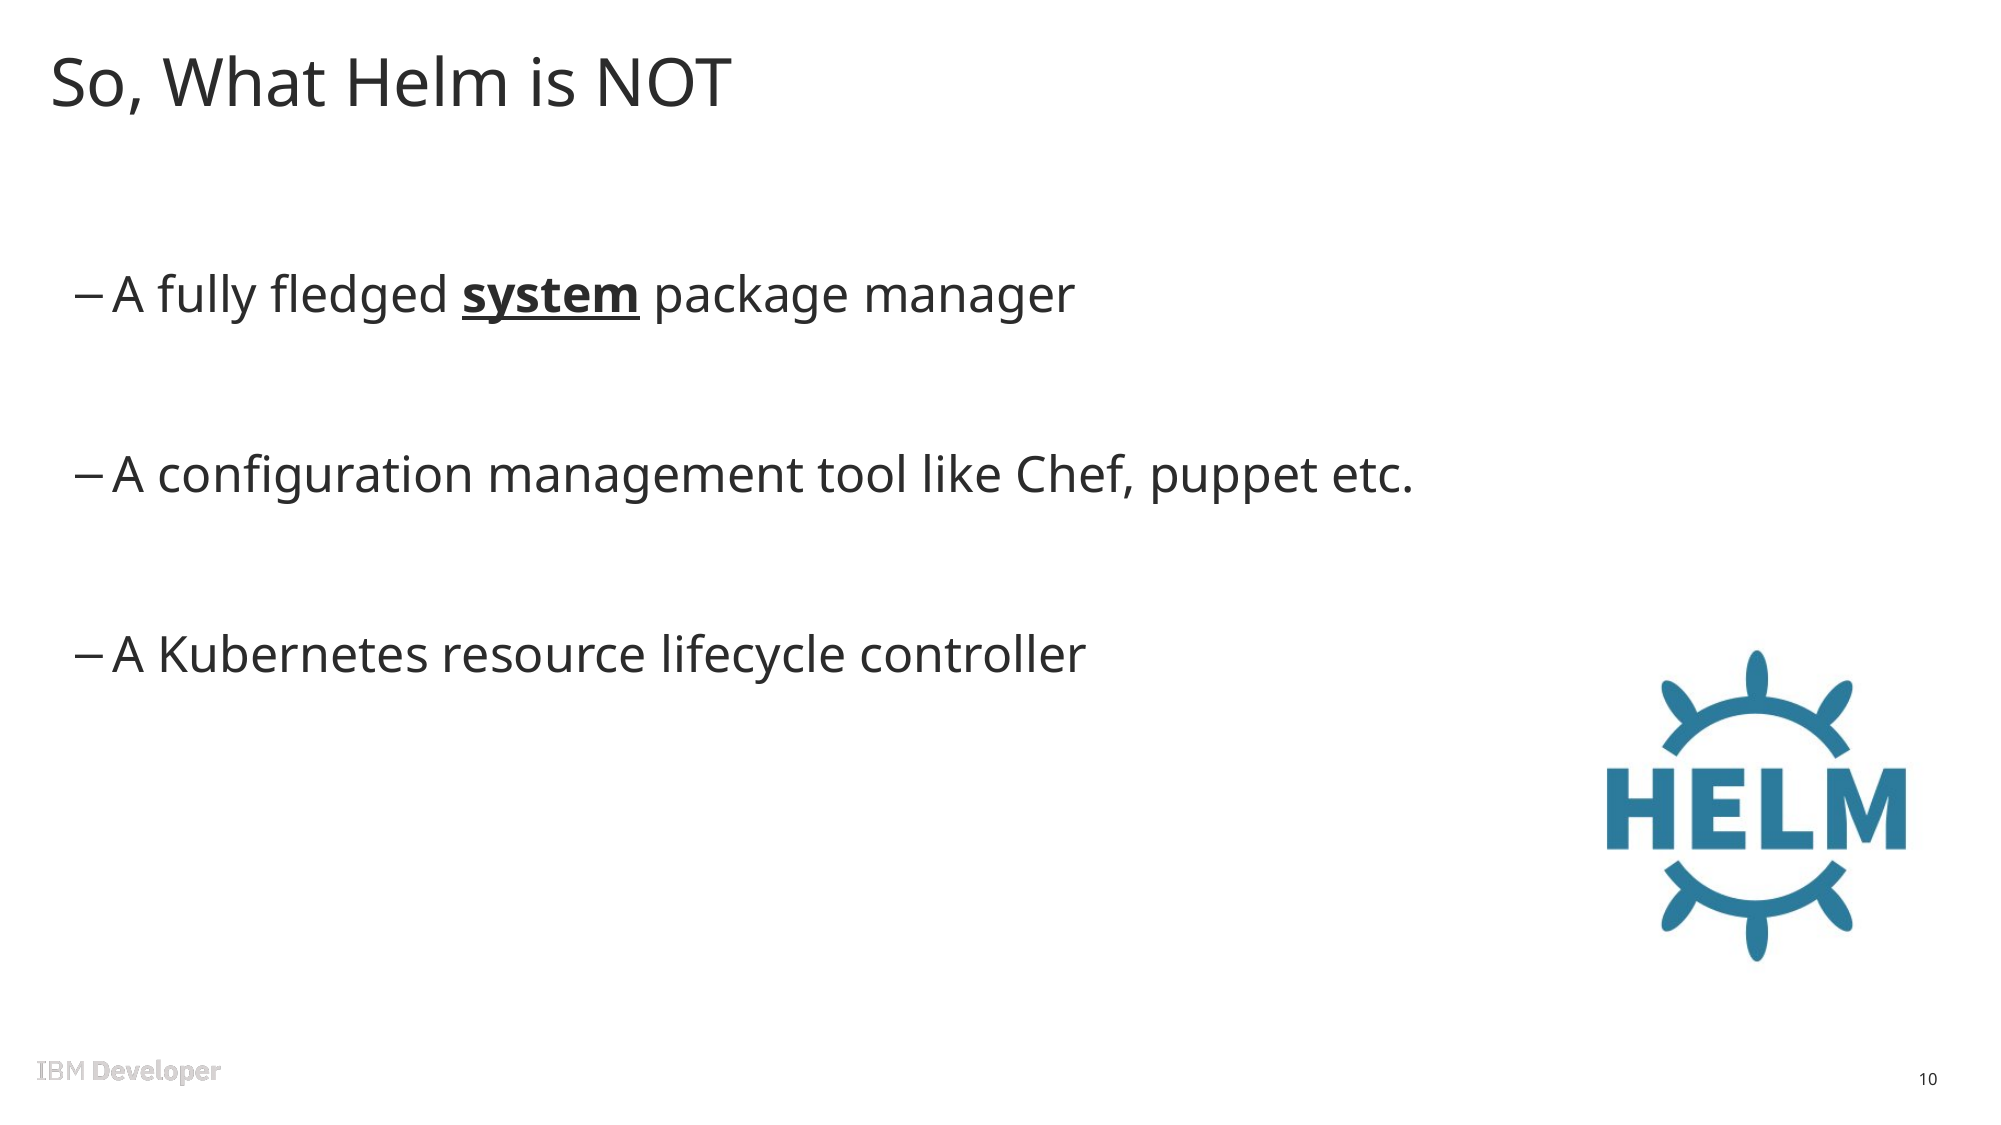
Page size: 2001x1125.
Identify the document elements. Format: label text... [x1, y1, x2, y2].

title So, What Helm is NOT [50, 48, 950, 1031]
slide_number 10 [1487, 1050, 1938, 1110]
list A fully fledged system package manager A configuration management tool like Chef, puppet etc. A Kubernetes resource lifecycle controller [75, 262, 1563, 1075]
picture [1537, 587, 1976, 1026]
